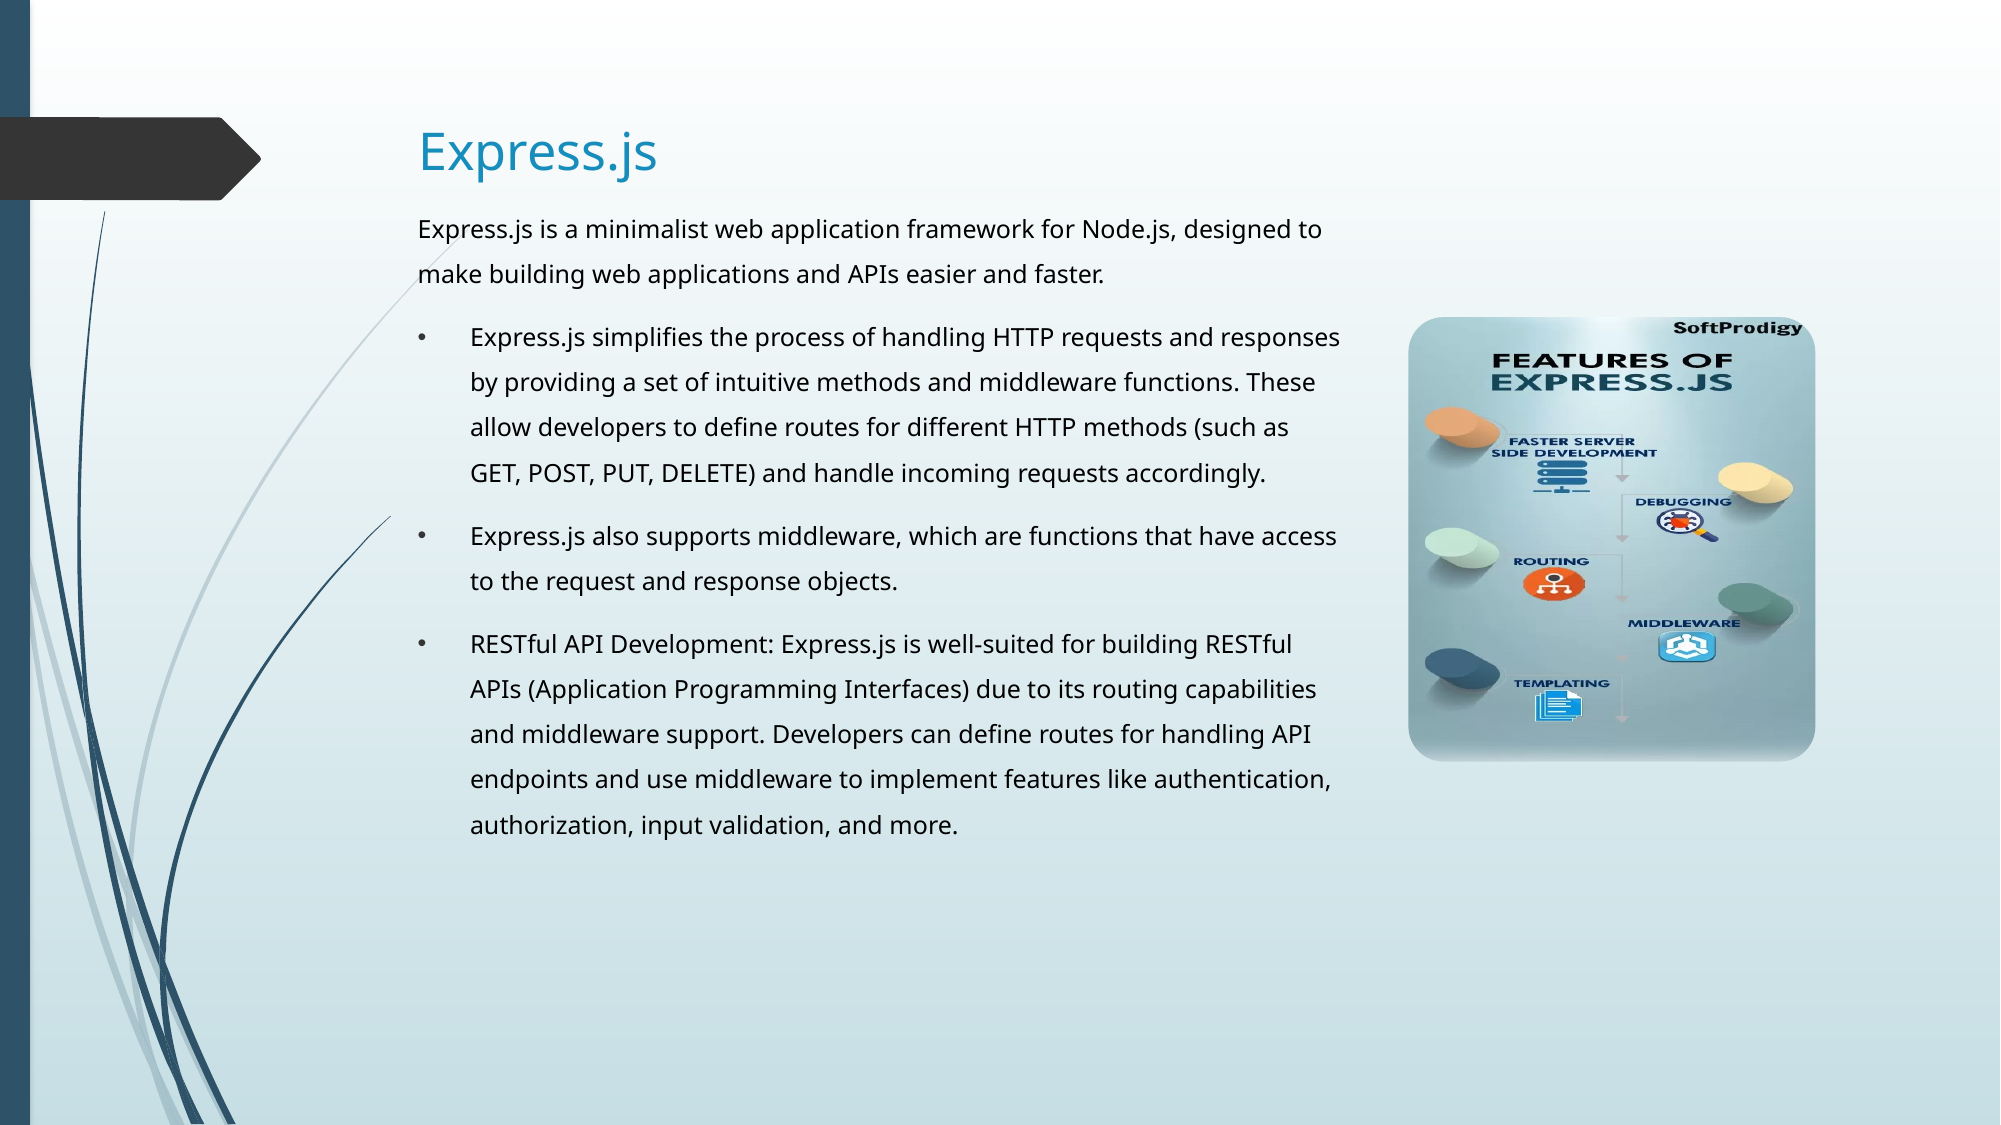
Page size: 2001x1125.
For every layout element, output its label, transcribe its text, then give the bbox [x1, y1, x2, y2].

text_box Express.js [403, 110, 1866, 191]
picture [1408, 316, 1816, 762]
list Express.js is a minimalist web application framework for Node.js, designed to make building web applications and APIs easier and faster. Express.js simplifies the process of handling HTTP requests and responses by providing a set of intuitive methods and middleware functions. These allow developers to define routes for different HTTP methods (such as GET, POST, PUT, DELETE) and handle incoming requests accordingly. Express.js also supports middleware, which are functions that have access to the request and response objects. RESTful API Development: Express.js is well-suited for building RESTful APIs (Application Programming Interfaces) due to its routing capabilities and middleware support. Developers can define routes for handling API endpoints and use middleware to implement features like authentication, authorization, input validation, and more. [402, 190, 1359, 889]
